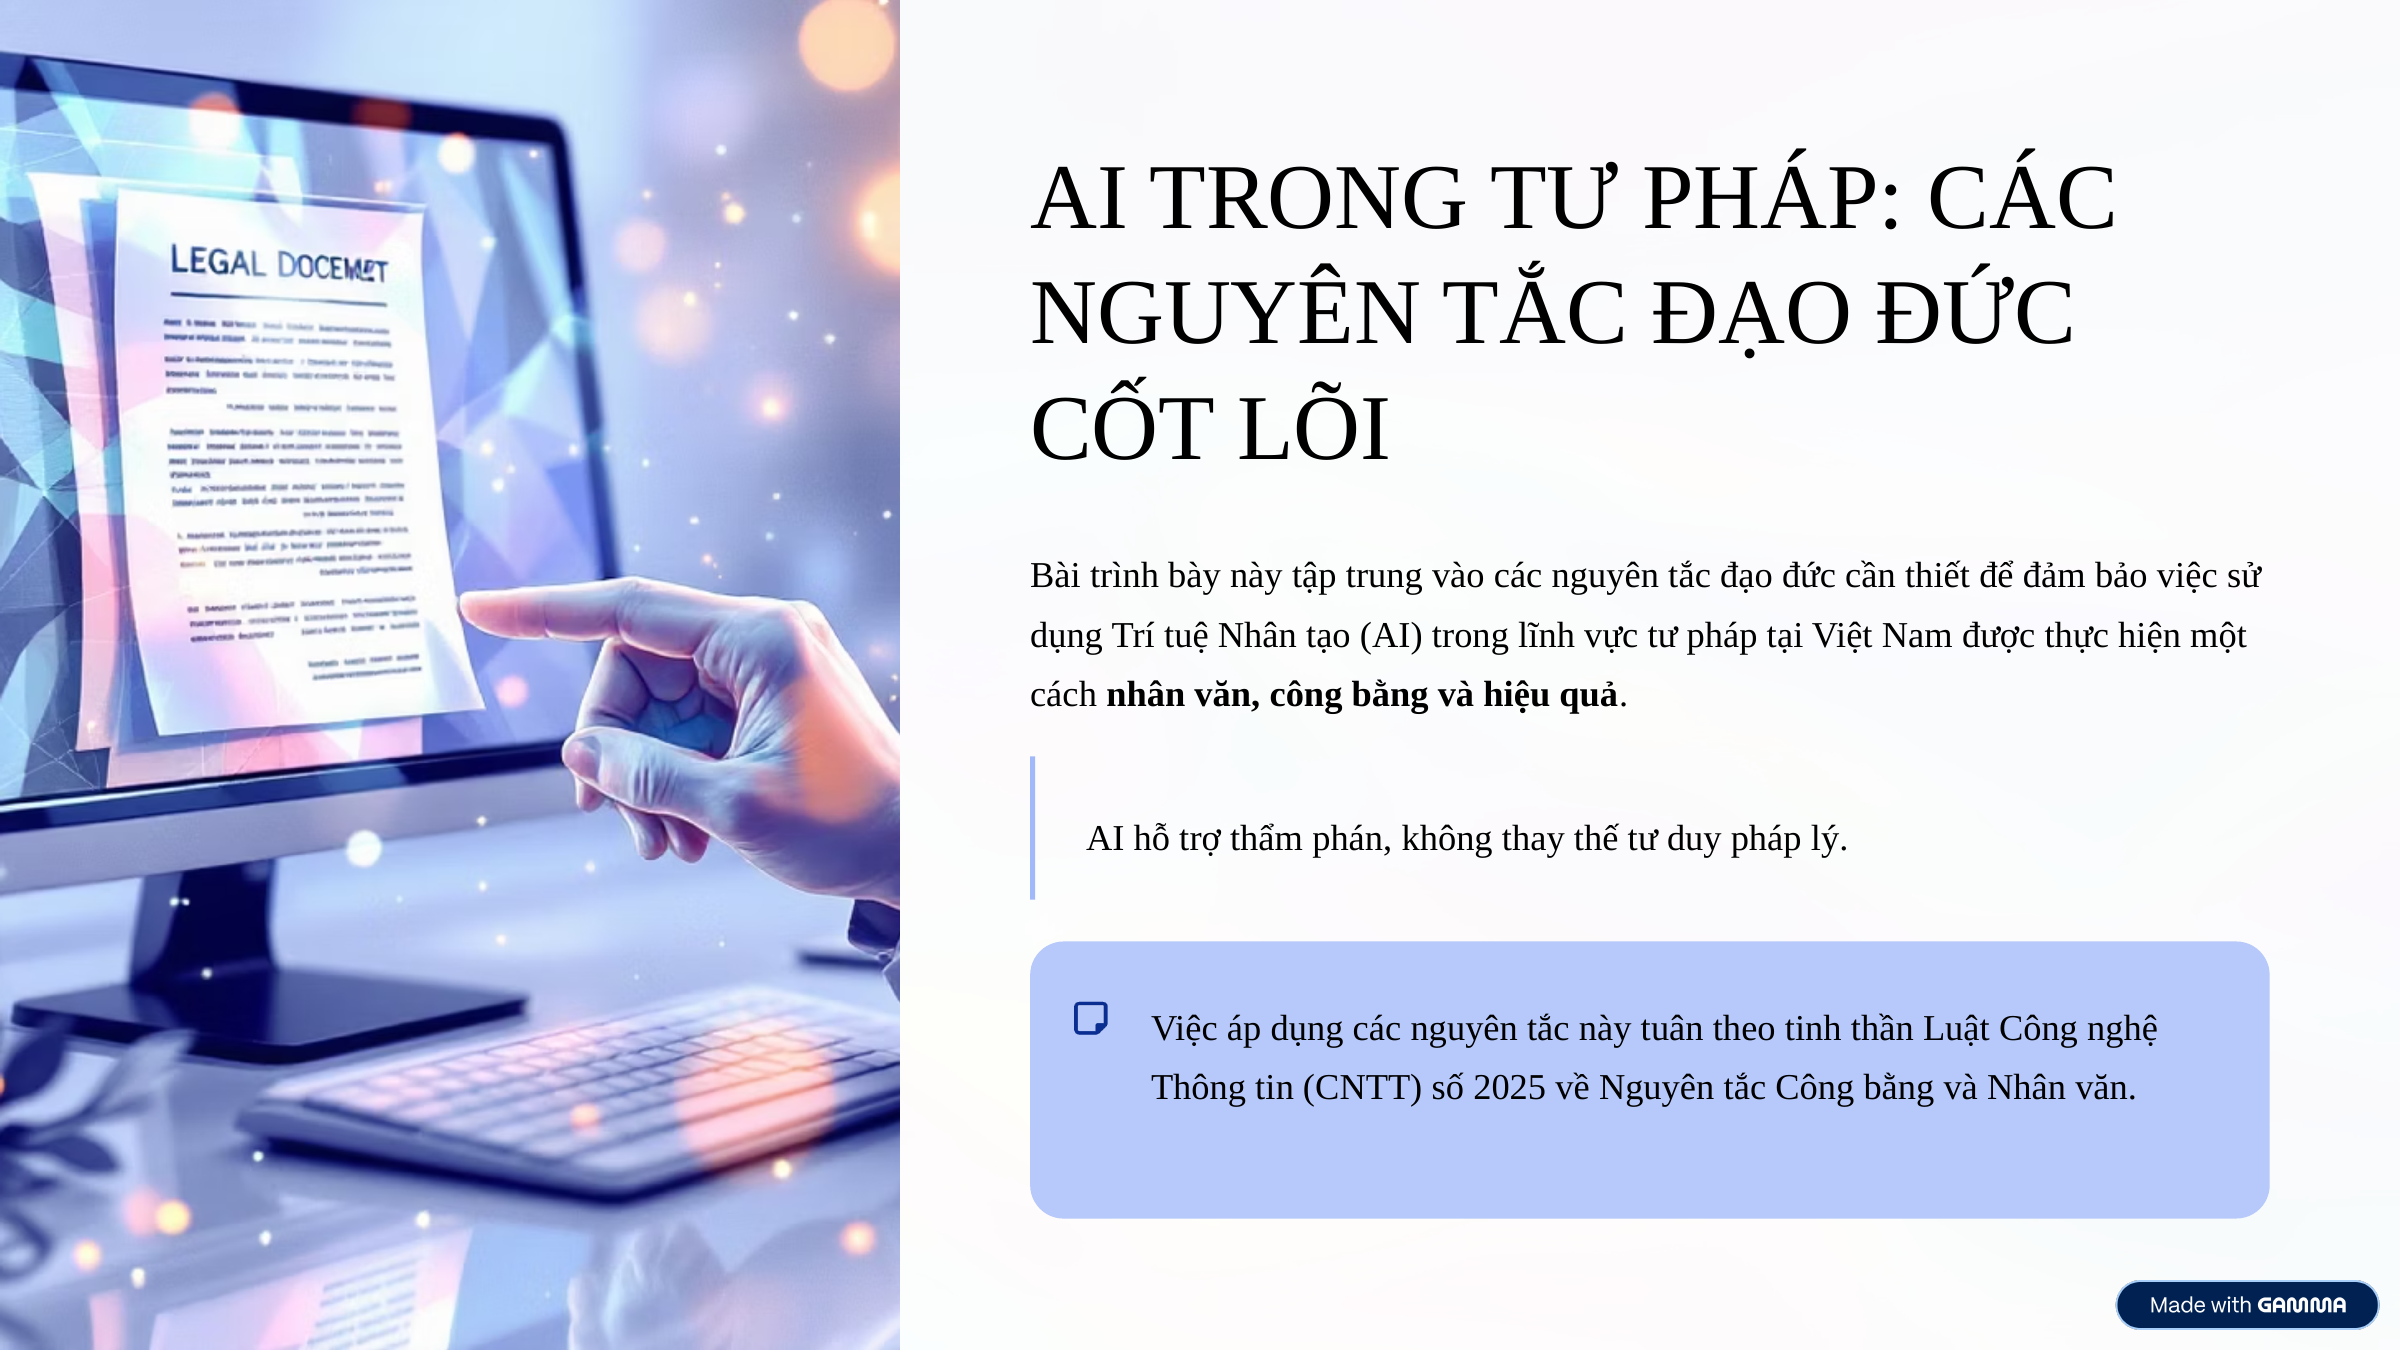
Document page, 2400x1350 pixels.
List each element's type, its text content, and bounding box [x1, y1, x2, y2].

picture [0, 0, 900, 1350]
text_box AI TRONG TƯ PHÁP: CÁC NGUYÊN TẮC ĐẠO ĐỨC CỐT LÕI [1030, 131, 2270, 480]
picture [1067, 999, 1114, 1037]
picture [2106, 1271, 2389, 1339]
text_box Việc áp dụng các nguyên tắc này tuân theo tinh thần Luật Công nghệ Thông tin (CNTT) số 2025 về Nguyên tắc Công bằng và Nhân văn. [1151, 987, 2233, 1167]
text_box [1030, 756, 1036, 900]
text_box Bài trình bày này tập trung vào các nguyên tắc đạo đức cần thiết để đảm bảo việc sử dụng Trí tuệ Nhân tạo (AI) trong lĩnh vực tư pháp tại Việt Nam được thực hiện một cách nhân văn, công bằng và hiệu quả. [1030, 535, 2270, 715]
text_box AI hỗ trợ thẩm phán, không thay thế tư duy pháp lý. [1086, 798, 2270, 858]
text_box [1030, 941, 2270, 1219]
